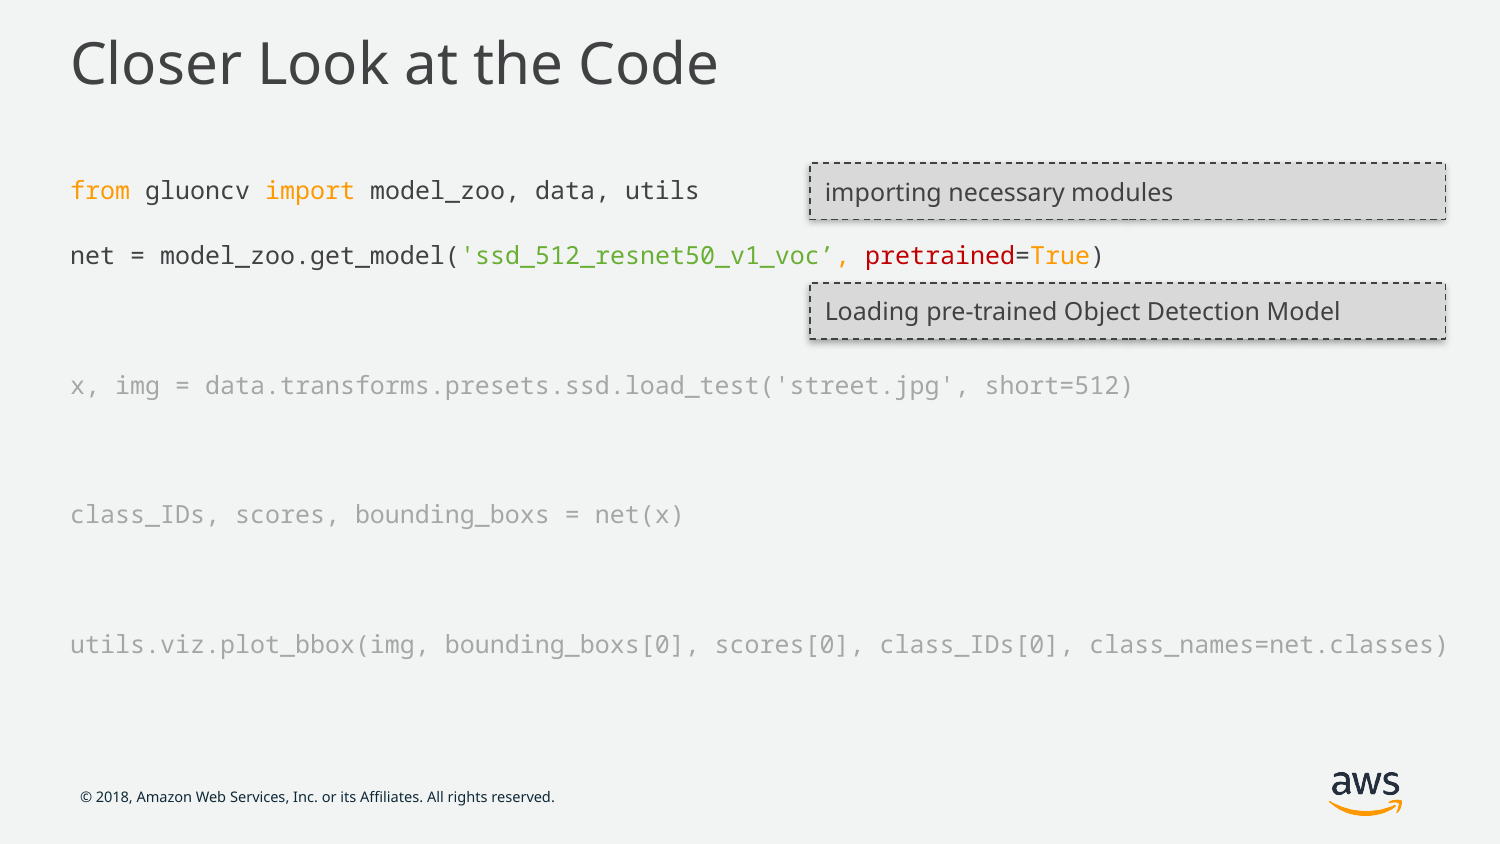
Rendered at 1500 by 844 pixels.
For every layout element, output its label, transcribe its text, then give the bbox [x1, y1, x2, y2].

text_box importing necessary modules [809, 162, 1446, 220]
picture [1329, 772, 1402, 816]
list from gluoncv import model_zoo, data, utils net = model_zoo.get_model('ssd_512_resnet50_v1_voc’, pretrained=True) x, img = data.transforms.presets.ssd.load_test('street.jpg', short=512) class_IDs, scores, bounding_boxs = net(x) utils.viz.plot_bbox(img, bounding_boxs[0], scores[0], class_IDs[0], class_names=net.classes) [55, 166, 1500, 764]
title Closer Look at the Code [55, 18, 1402, 109]
text_box Loading pre-trained Object Detection Model [809, 282, 1446, 340]
